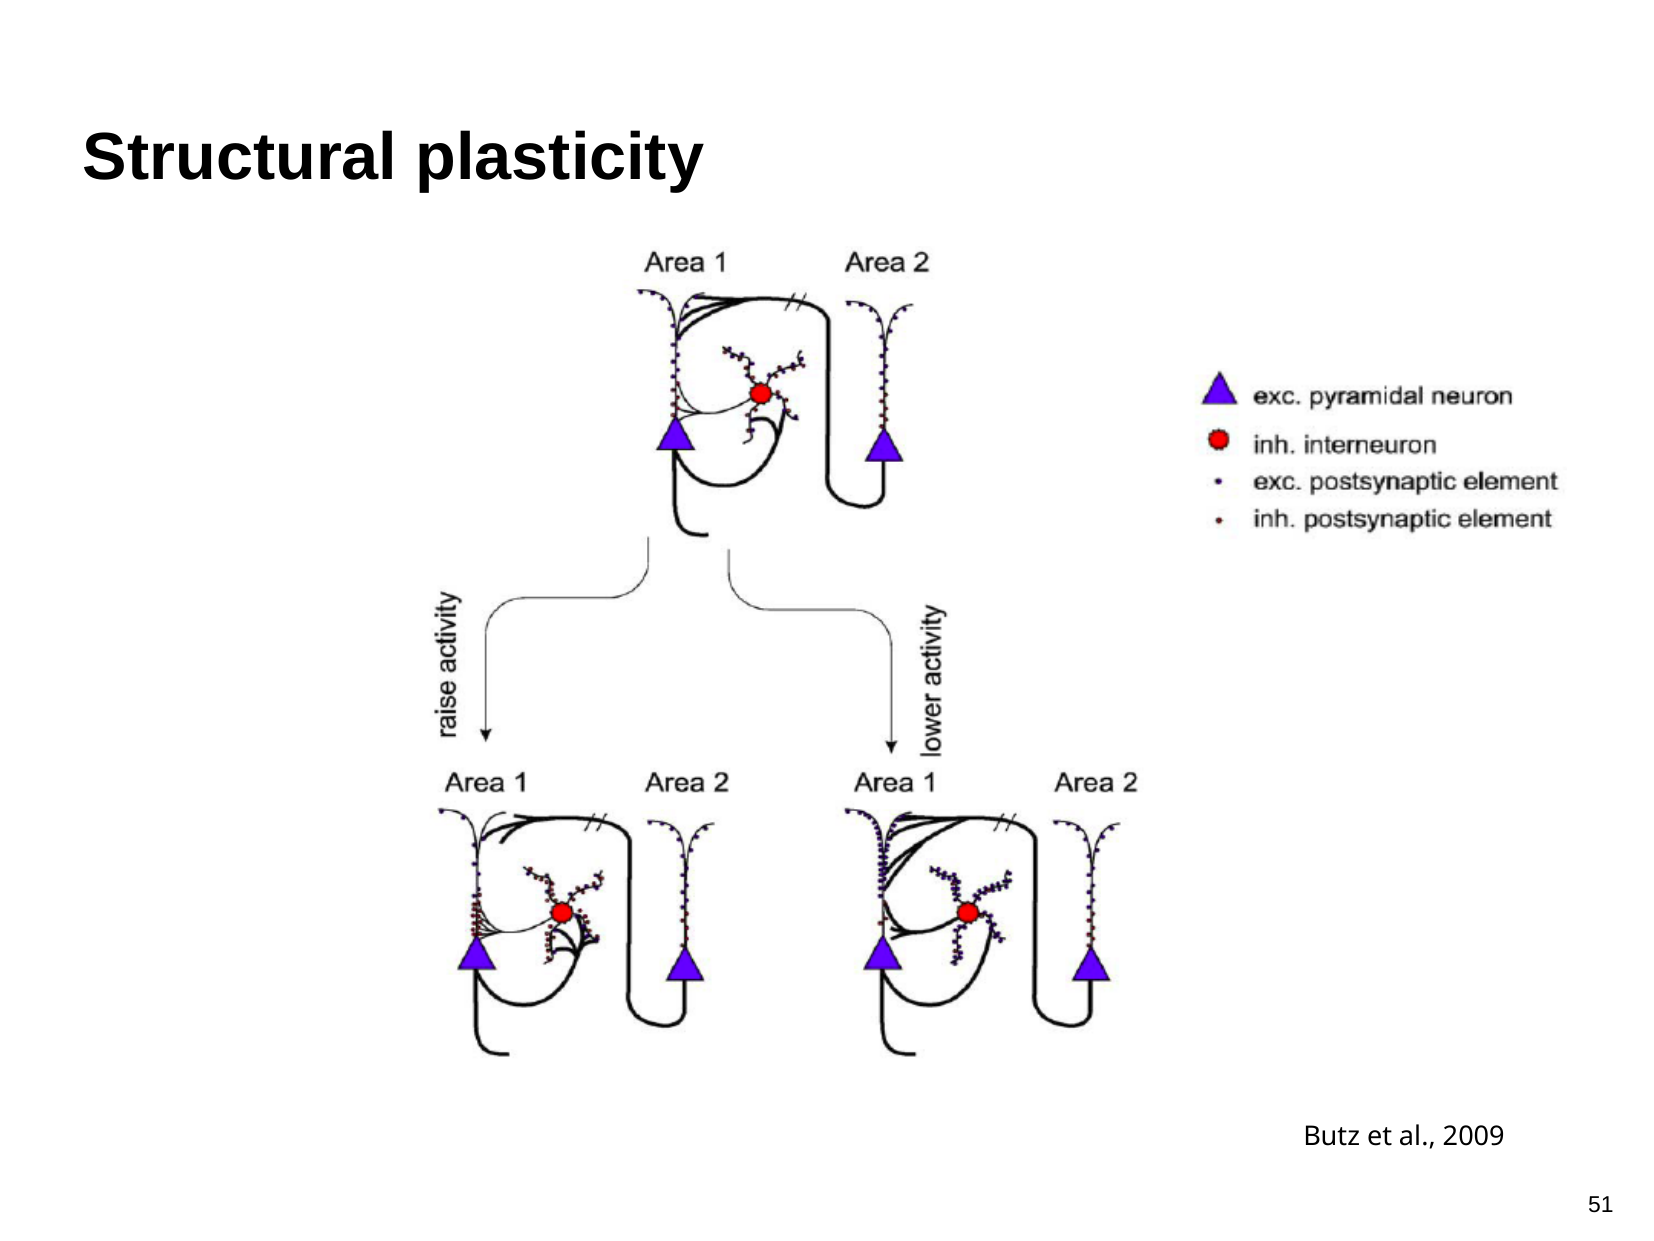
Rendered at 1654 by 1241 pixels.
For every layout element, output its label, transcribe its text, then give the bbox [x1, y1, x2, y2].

picture [426, 245, 1150, 1061]
picture [1188, 367, 1567, 543]
text_box 51 [1563, 1158, 1631, 1225]
title Structural plasticity [82, 49, 1571, 257]
text_box Butz et al., 2009 [1204, 1110, 1621, 1176]
